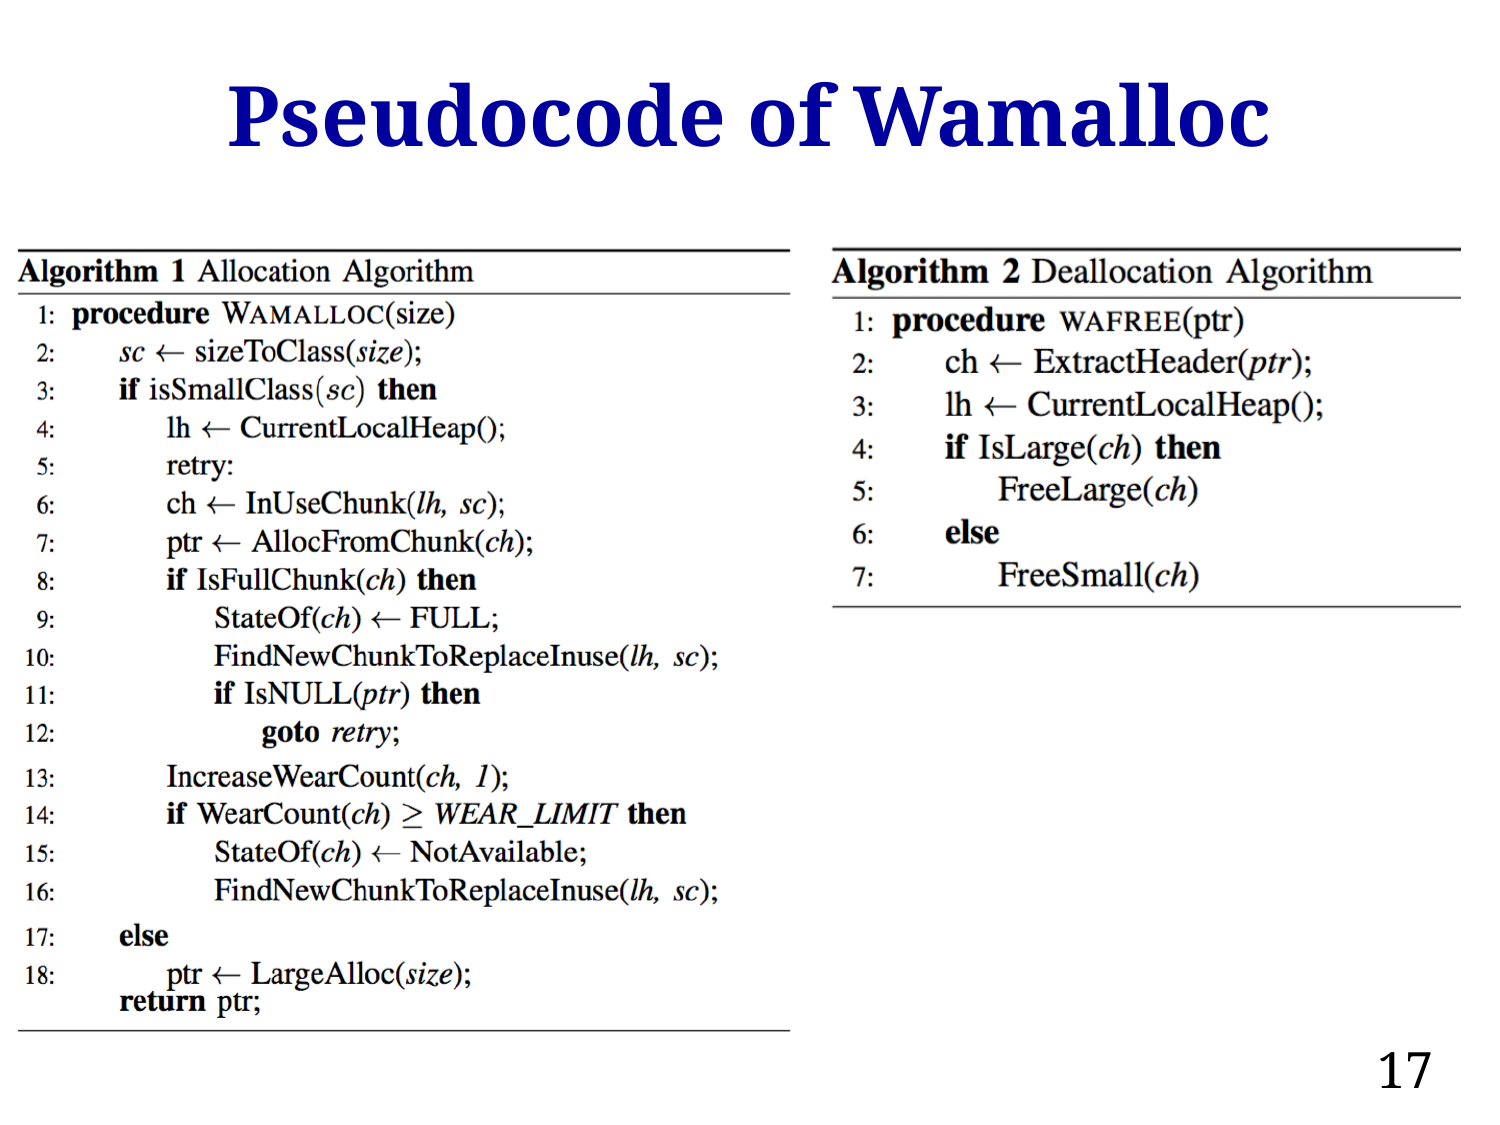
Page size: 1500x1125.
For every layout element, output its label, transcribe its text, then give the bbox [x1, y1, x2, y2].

picture [0, 236, 1461, 1043]
title Pseudocode of Wamalloc [30, 36, 1449, 202]
slide_number 17 [1059, 1042, 1449, 1103]
